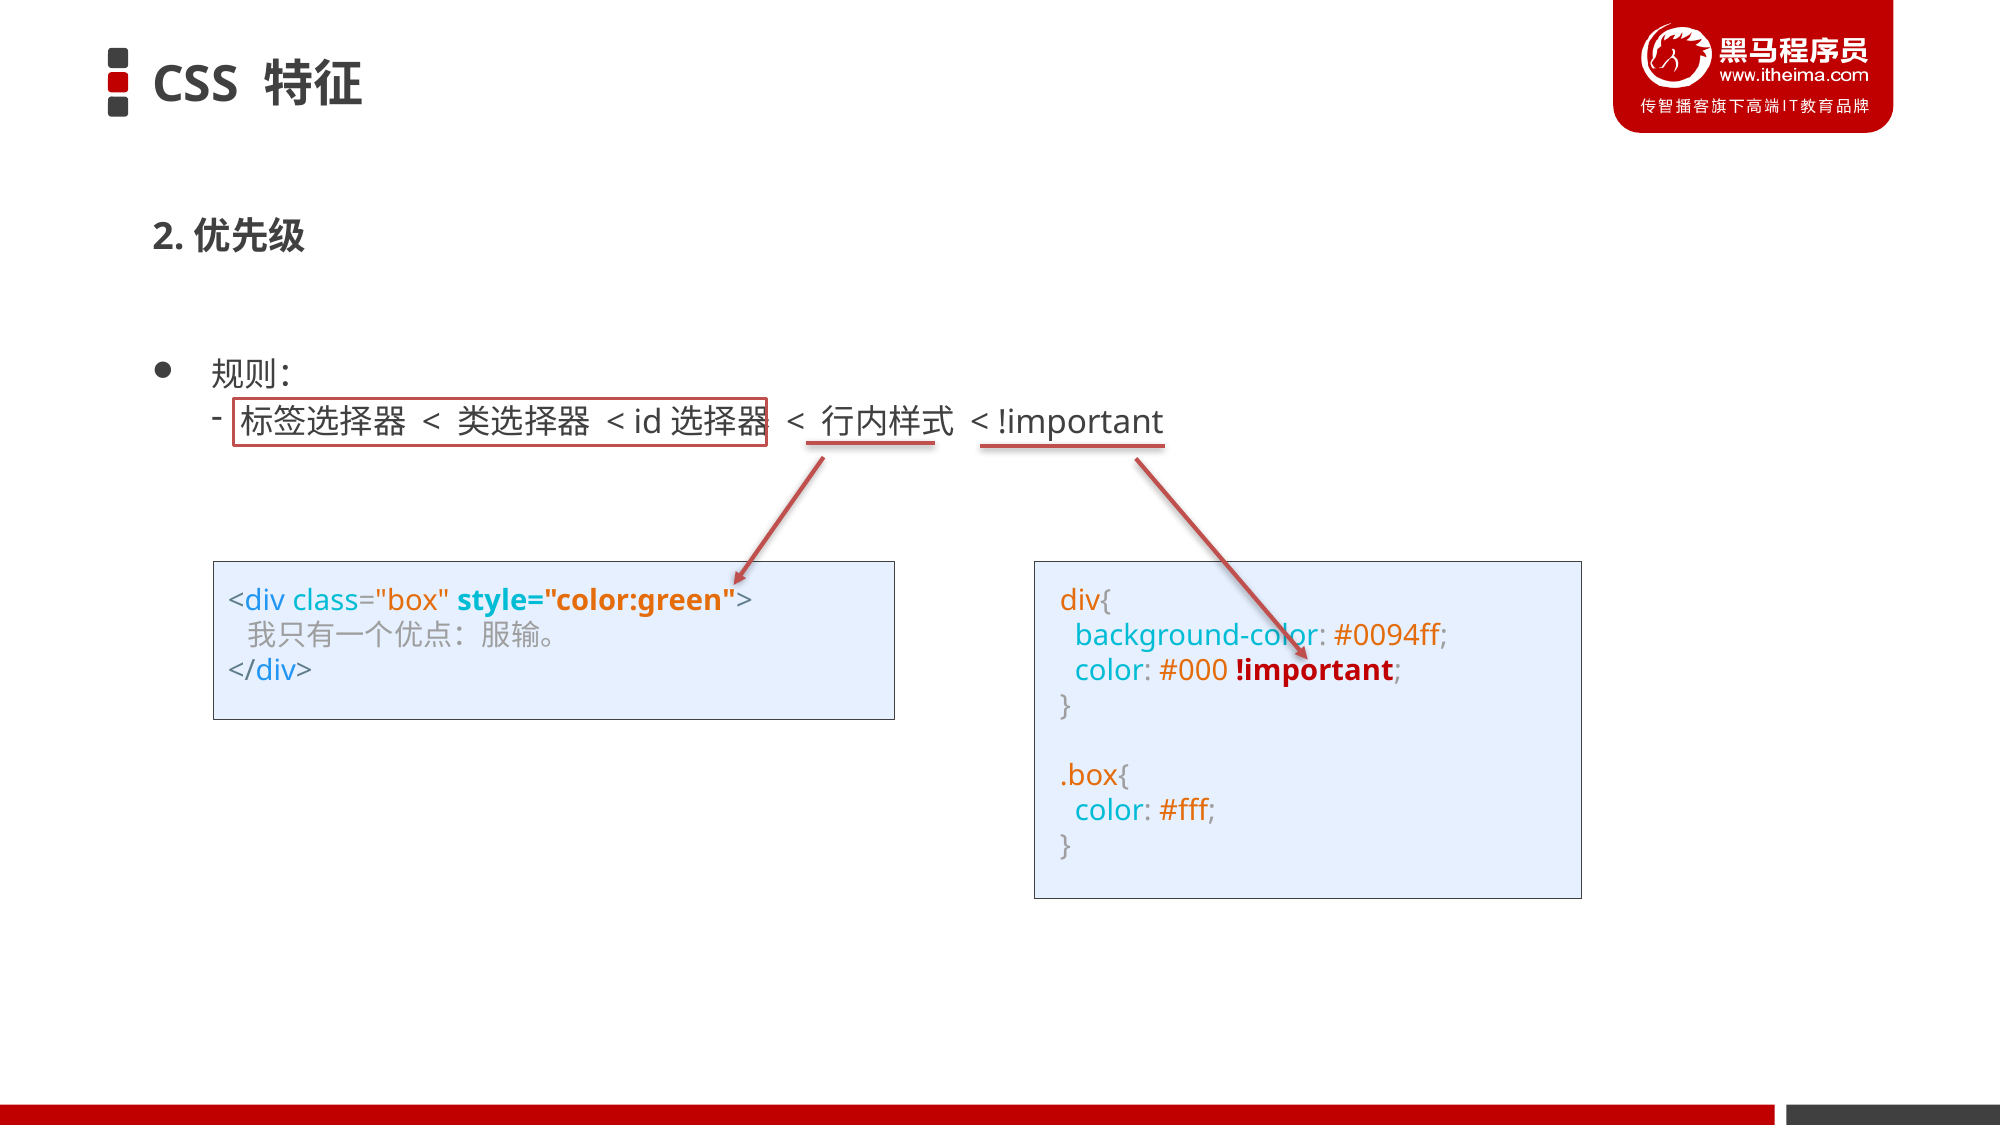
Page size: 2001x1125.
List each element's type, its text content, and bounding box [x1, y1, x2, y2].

title CSS 特征 [137, 38, 1577, 124]
list 2.优先级 [137, 192, 531, 277]
picture [1616, 11, 1894, 125]
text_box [733, 456, 824, 586]
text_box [212, 561, 936, 720]
text_box [233, 398, 767, 446]
list 规则： 标签选择器 < 类选择器 < id选择器 < 行内样式 < !important [137, 326, 1250, 540]
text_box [1135, 458, 1308, 660]
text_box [1033, 561, 1593, 899]
